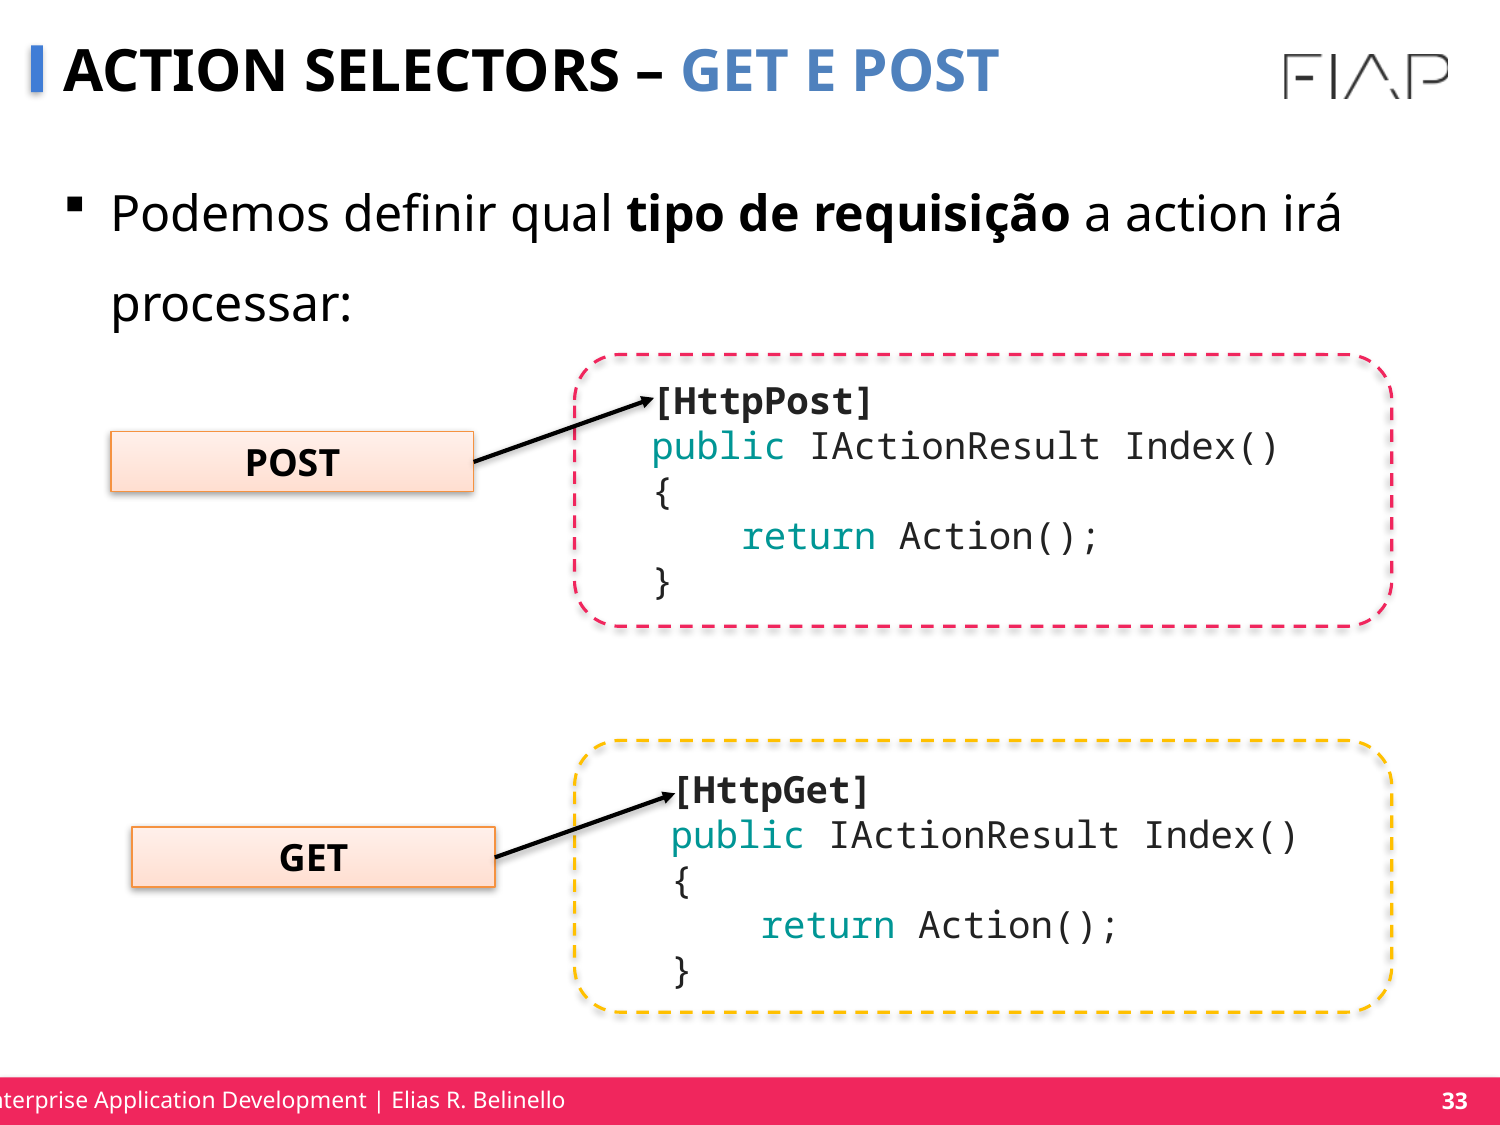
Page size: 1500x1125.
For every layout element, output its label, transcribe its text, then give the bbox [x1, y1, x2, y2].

text_box [573, 865, 655, 1013]
text_box [574, 353, 1380, 396]
text_box [573, 469, 636, 628]
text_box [473, 397, 655, 463]
text_box [HttpGet] public IActionResult Index() { return Action(); } [655, 758, 1406, 1043]
title ACTION SELECTORS – GET E POST [48, 35, 1249, 101]
text_box [HttpPost] public IActionResult Index() { return Action(); } [636, 369, 1387, 654]
text_box GET [131, 826, 496, 888]
text_box Podemos definir qual tipo de requisição a action irá processar: [48, 143, 1480, 262]
text_box [573, 739, 1384, 791]
text_box POST [110, 431, 474, 492]
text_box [494, 793, 676, 858]
text_box [1387, 379, 1393, 602]
